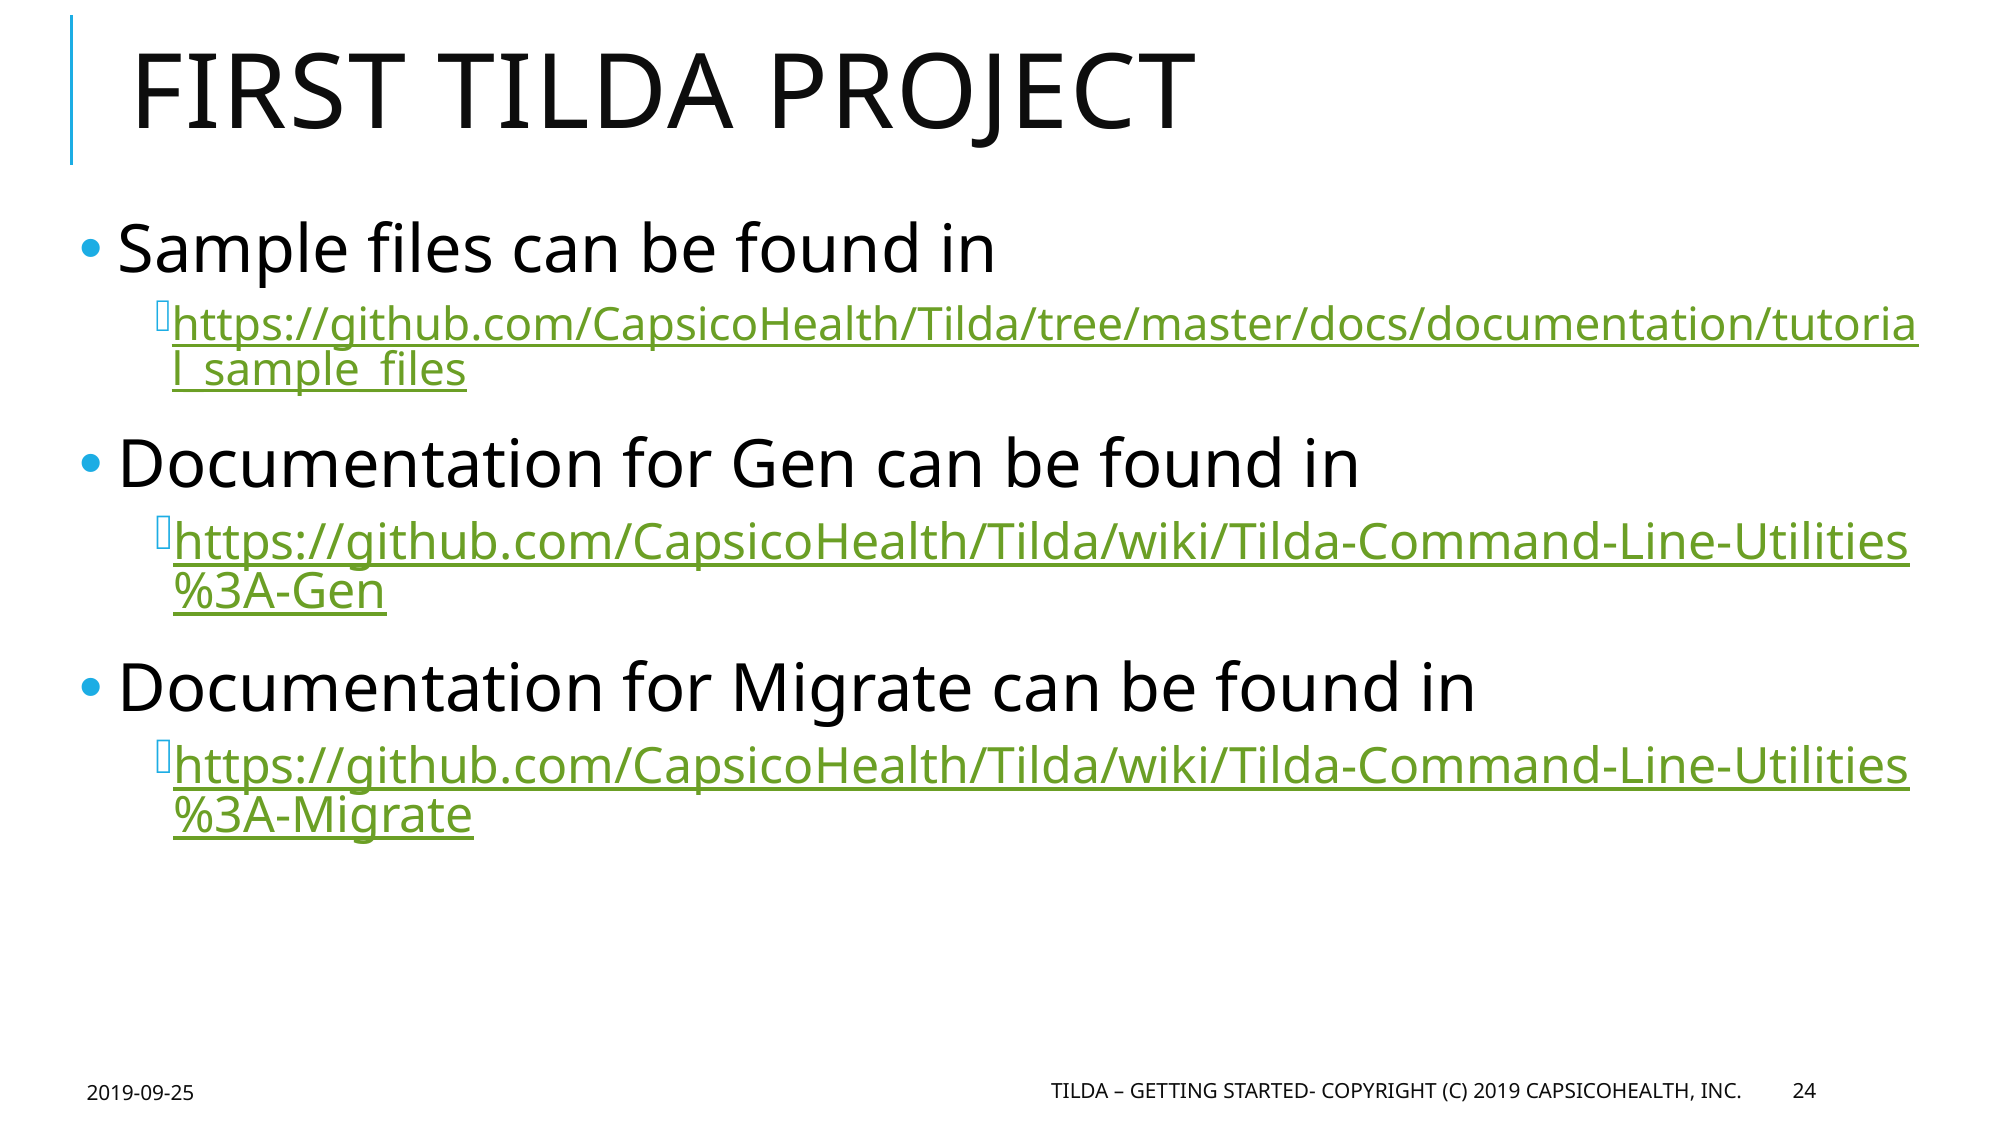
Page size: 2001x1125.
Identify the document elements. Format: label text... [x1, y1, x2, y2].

title First Tilda Project [114, 34, 1938, 163]
footer Tilda – Getting Started- Copyright (c) 2019 CapsicoHealth, Inc. [559, 1077, 1763, 1107]
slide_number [71, 1077, 522, 1107]
slide_number 24 [1777, 1077, 1938, 1107]
list Sample files can be found in https://github.com/CapsicoHealth/Tilda/tree/master/docs/documentation/tutorial_sample_files Documentation for Gen can be found in https://github.com/CapsicoHealth/Tilda/wiki/Tilda-Command-Line-Utilities%3A-Gen Documentation for Migrate can be found in https://github.com/CapsicoHealth/Tilda/wiki/Tilda-Command-Line-Utilities%3A-Migrate [71, 207, 1938, 1035]
